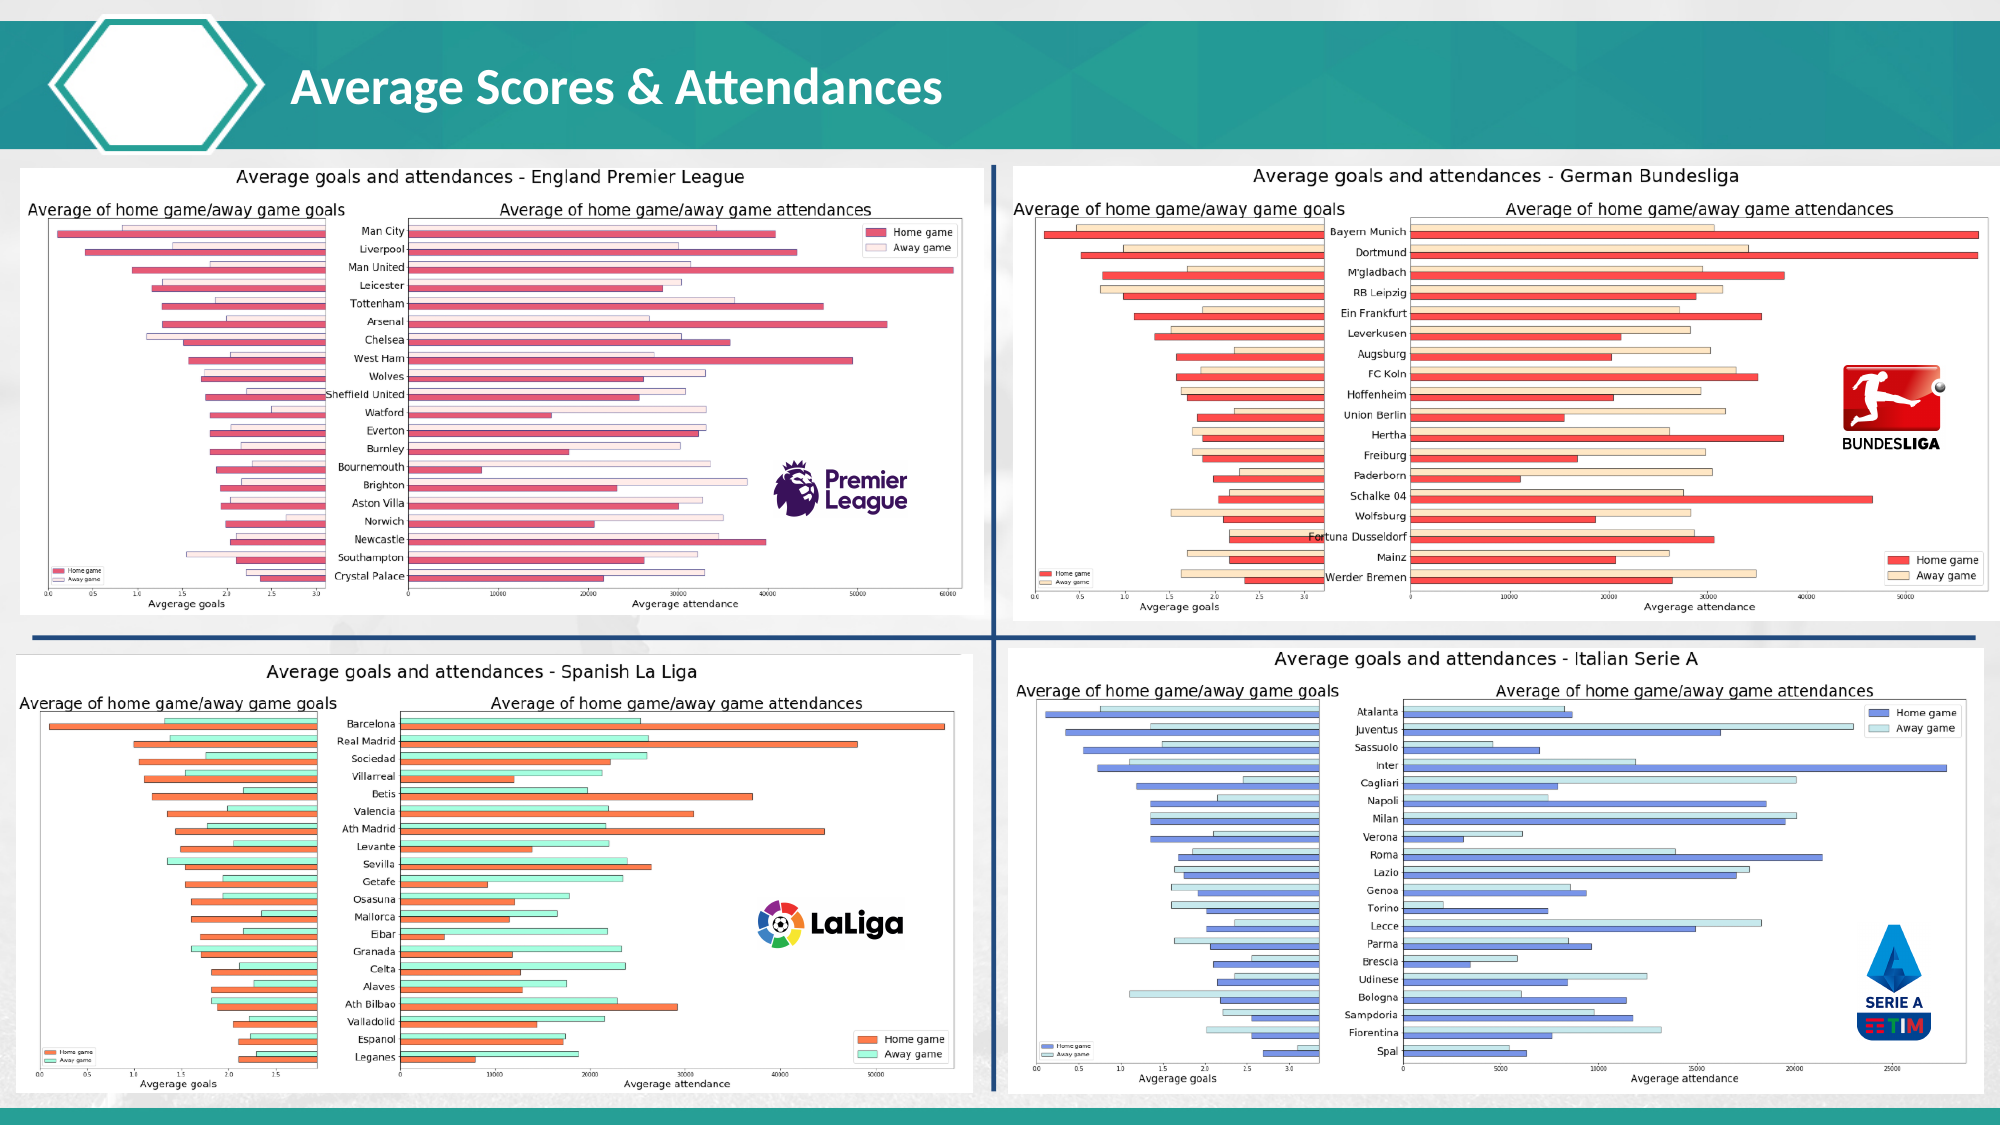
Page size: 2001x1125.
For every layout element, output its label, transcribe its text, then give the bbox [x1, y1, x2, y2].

picture [0, 0, 2000, 1125]
title Average Scores & Attendances [275, 18, 1952, 150]
